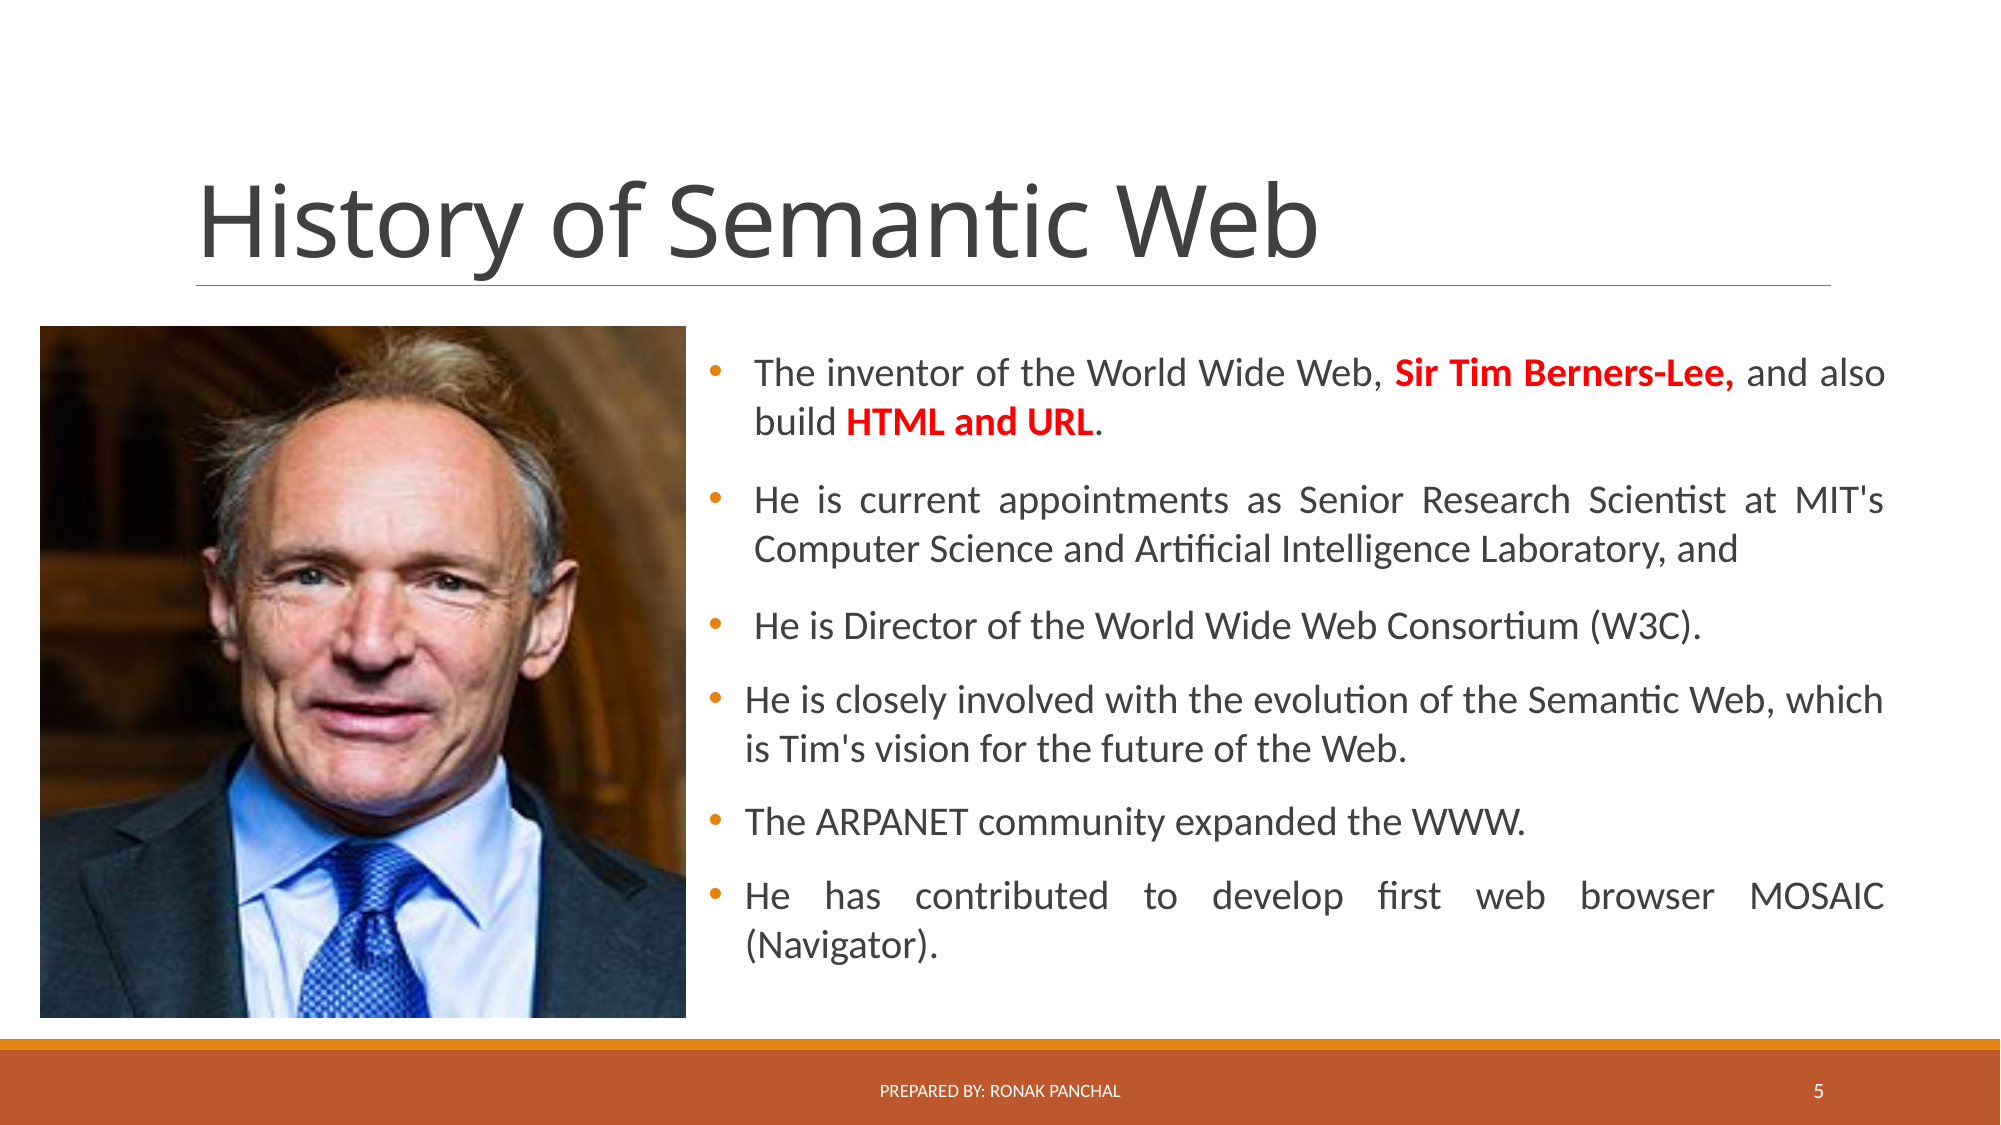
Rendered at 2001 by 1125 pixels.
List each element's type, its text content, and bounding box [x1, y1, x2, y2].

list The inventor of the World Wide Web, Sir Tim Berners-Lee, and also build HTML and URL. He is current appointments as Senior Research Scientist at MIT's Computer Science and Artificial Intelligence Laboratory, and He is Director of the World Wide Web Consortium (W3C). He is closely involved with the evolution of the Semantic Web, which is Tim's vision for the future of the Web. The ARPANET community expanded the WWW. He has contributed to develop first web browser MOSAIC (Navigator). [708, 338, 1887, 978]
slide_number 5 [1624, 1059, 1840, 1120]
title History of Semantic Web [180, 47, 1830, 285]
footer Prepared By: Ronak Panchal [604, 1059, 1396, 1120]
picture [39, 326, 687, 1019]
